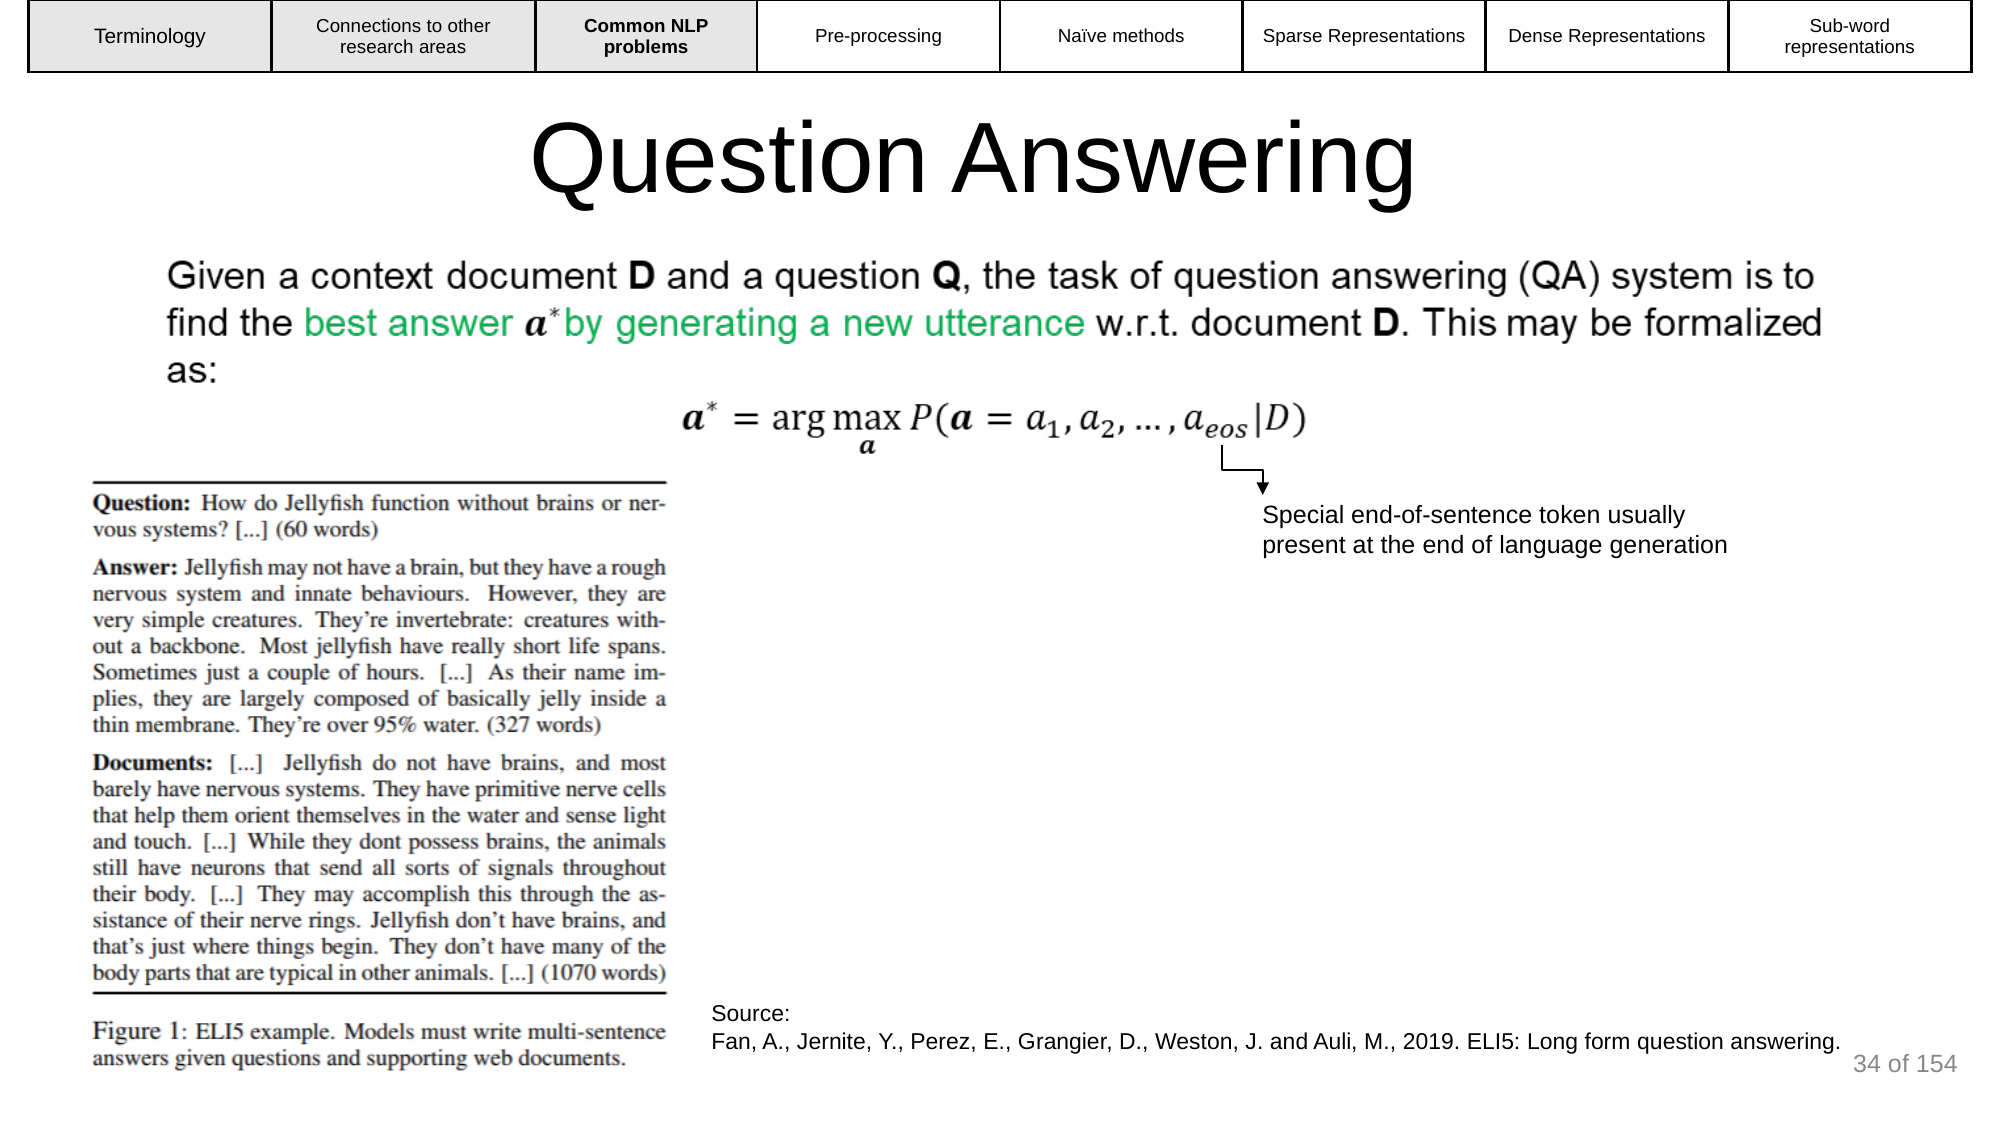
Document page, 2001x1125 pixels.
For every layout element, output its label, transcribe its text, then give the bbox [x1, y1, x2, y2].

table_header Dense Representations [1487, 1, 1727, 71]
table_header Connections to other research areas [273, 1, 534, 71]
table_header Naïve methods [1001, 1, 1241, 71]
table_header Pre-processing [758, 1, 999, 71]
table_header Common NLP problems [537, 1, 756, 71]
table_header Sub-word representations [1730, 1, 1970, 71]
text_box Special end-of-sentence token usually present at the end of language generation [1242, 488, 1757, 570]
table_header Sparse Representations [1244, 1, 1484, 71]
slide_number ‹#› of 154 [1708, 1019, 1974, 1106]
picture [82, 475, 685, 1086]
text_box Source: Fan, A., Jernite, Y., Perez, E., Grangier, D., Weston, J. and Auli, M., 2019. ELI5: Long form question answering. [696, 983, 1863, 1069]
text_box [1217, 449, 1268, 491]
table_header Terminology [30, 1, 270, 71]
text_box [145, 242, 1843, 466]
title Question Answering [36, 88, 1912, 233]
